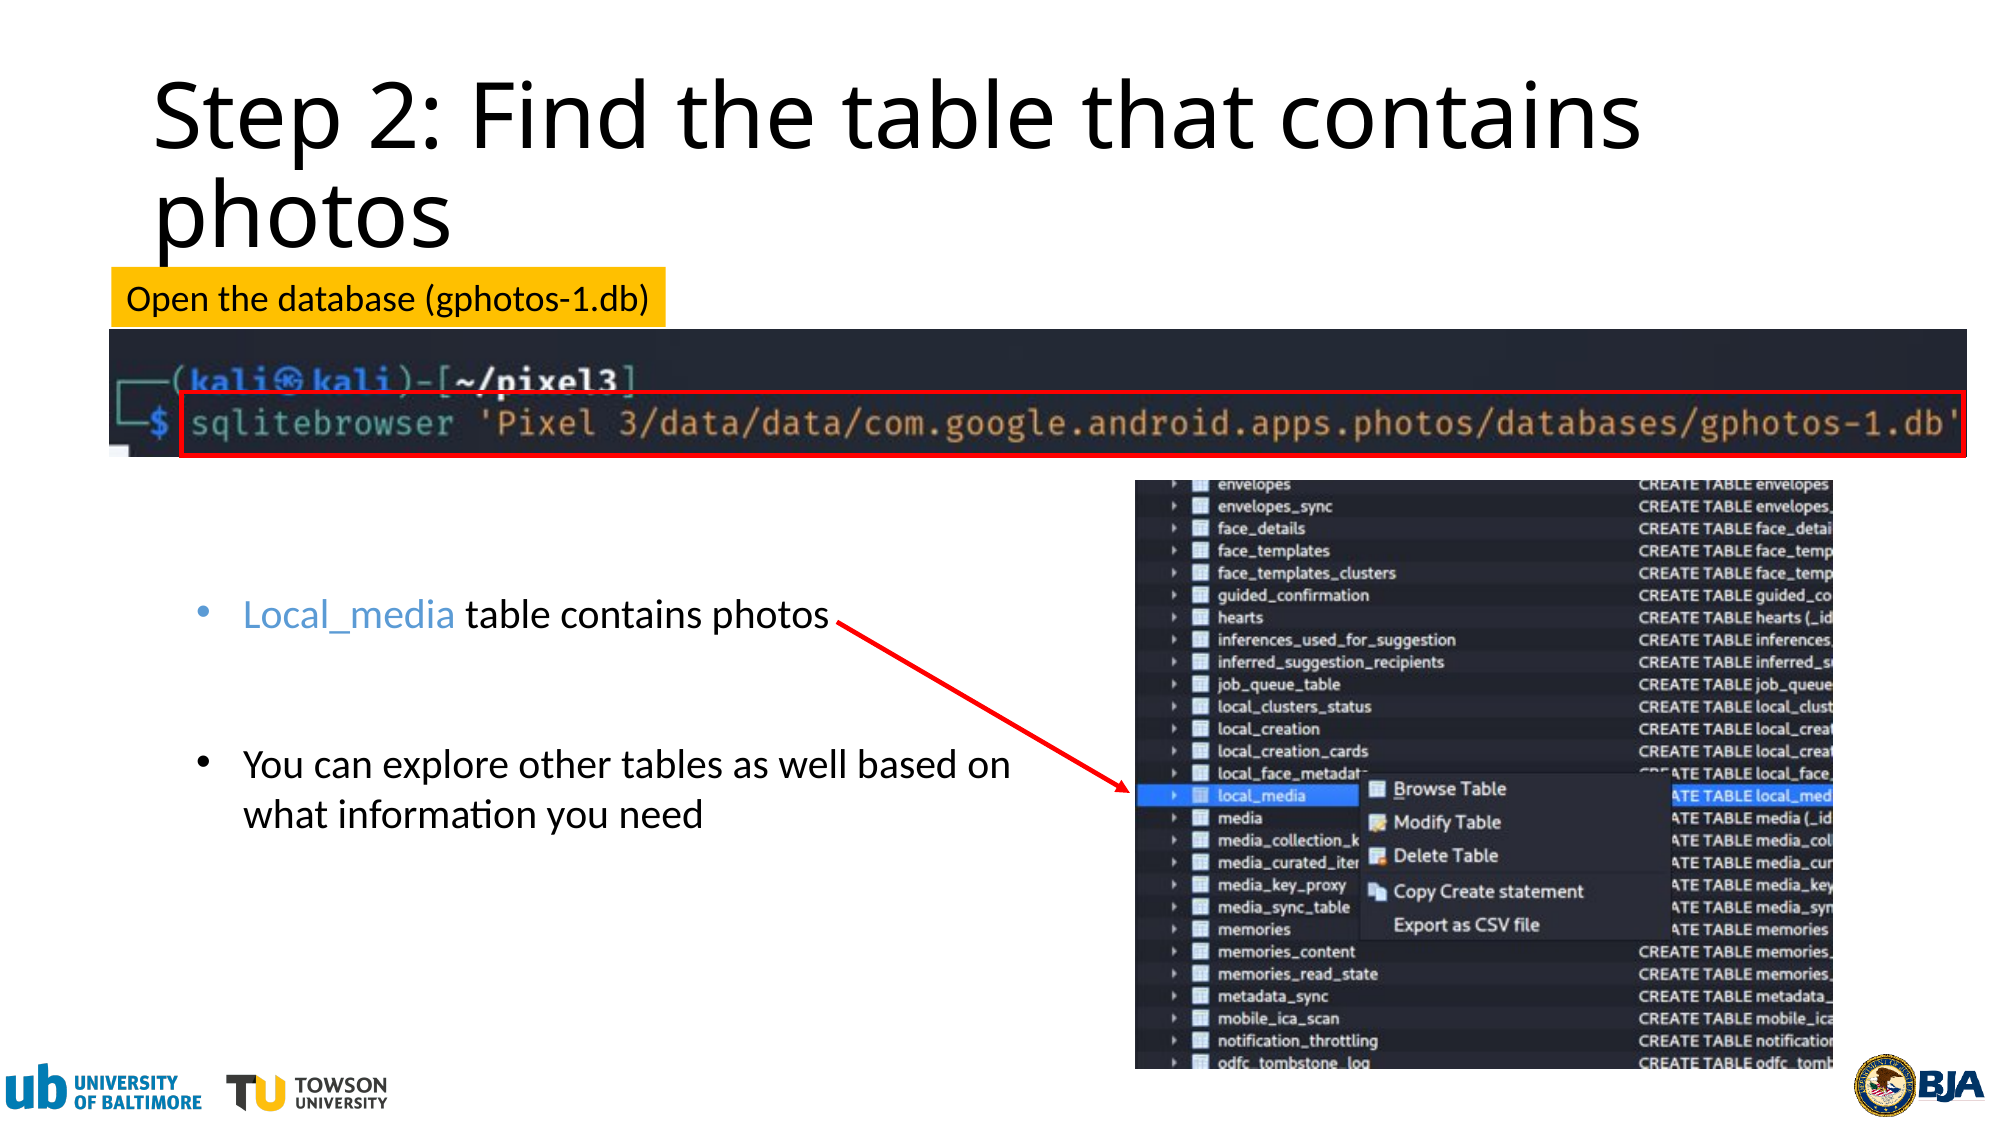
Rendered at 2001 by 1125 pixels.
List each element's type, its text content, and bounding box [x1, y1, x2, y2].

picture [109, 329, 1967, 457]
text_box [836, 621, 1130, 793]
picture [0, 1031, 407, 1125]
text_box Open the database (gphotos-1.db) [111, 266, 666, 327]
picture [1135, 480, 1833, 1069]
title Step 2: Find the table that contains photos [137, 59, 1863, 278]
text_box Local_media table contains photos You can explore other tables as well based on what information you need [181, 578, 1056, 895]
picture [1854, 1054, 1986, 1117]
